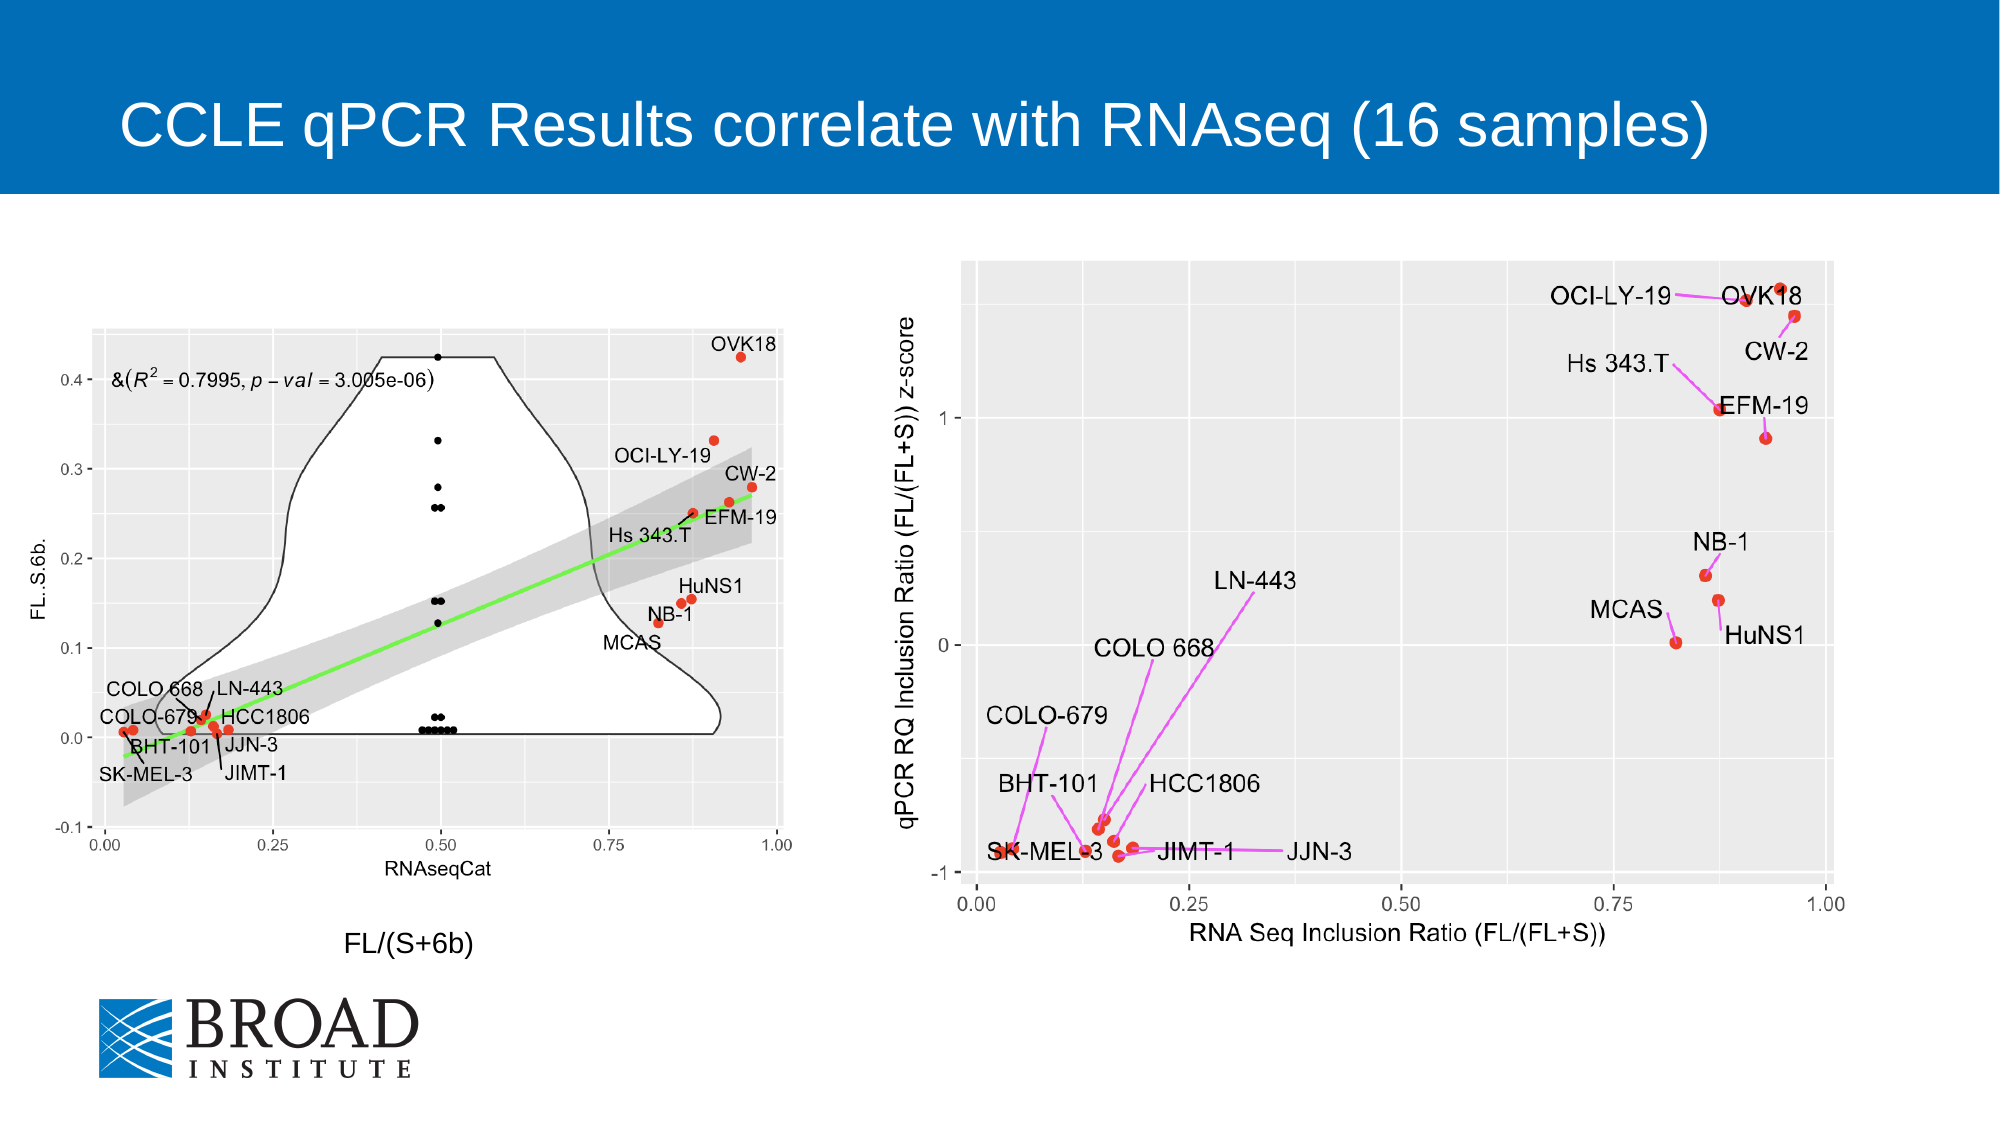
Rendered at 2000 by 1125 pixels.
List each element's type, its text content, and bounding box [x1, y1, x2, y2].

picture [882, 248, 1861, 959]
title CCLE qPCR Results correlate with RNAseq (16 samples) [104, 105, 1907, 175]
picture [20, 318, 801, 889]
text_box FL/(S+6b) [328, 908, 695, 1013]
picture [80, 977, 435, 1101]
